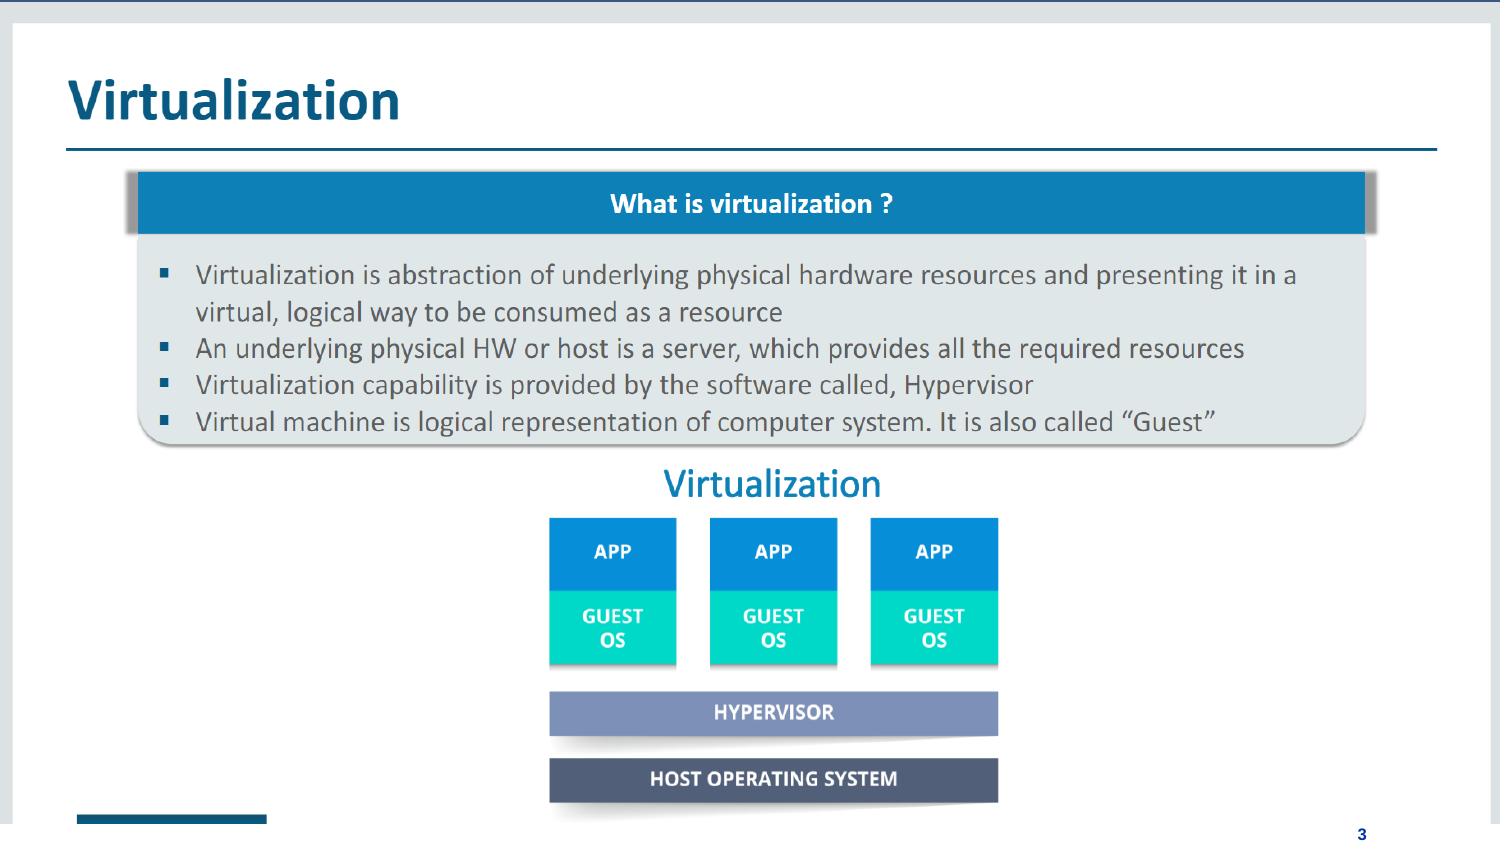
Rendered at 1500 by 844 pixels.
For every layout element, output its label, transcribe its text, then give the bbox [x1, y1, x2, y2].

slide_number 3 [1357, 824, 1445, 844]
picture [0, 0, 1500, 824]
